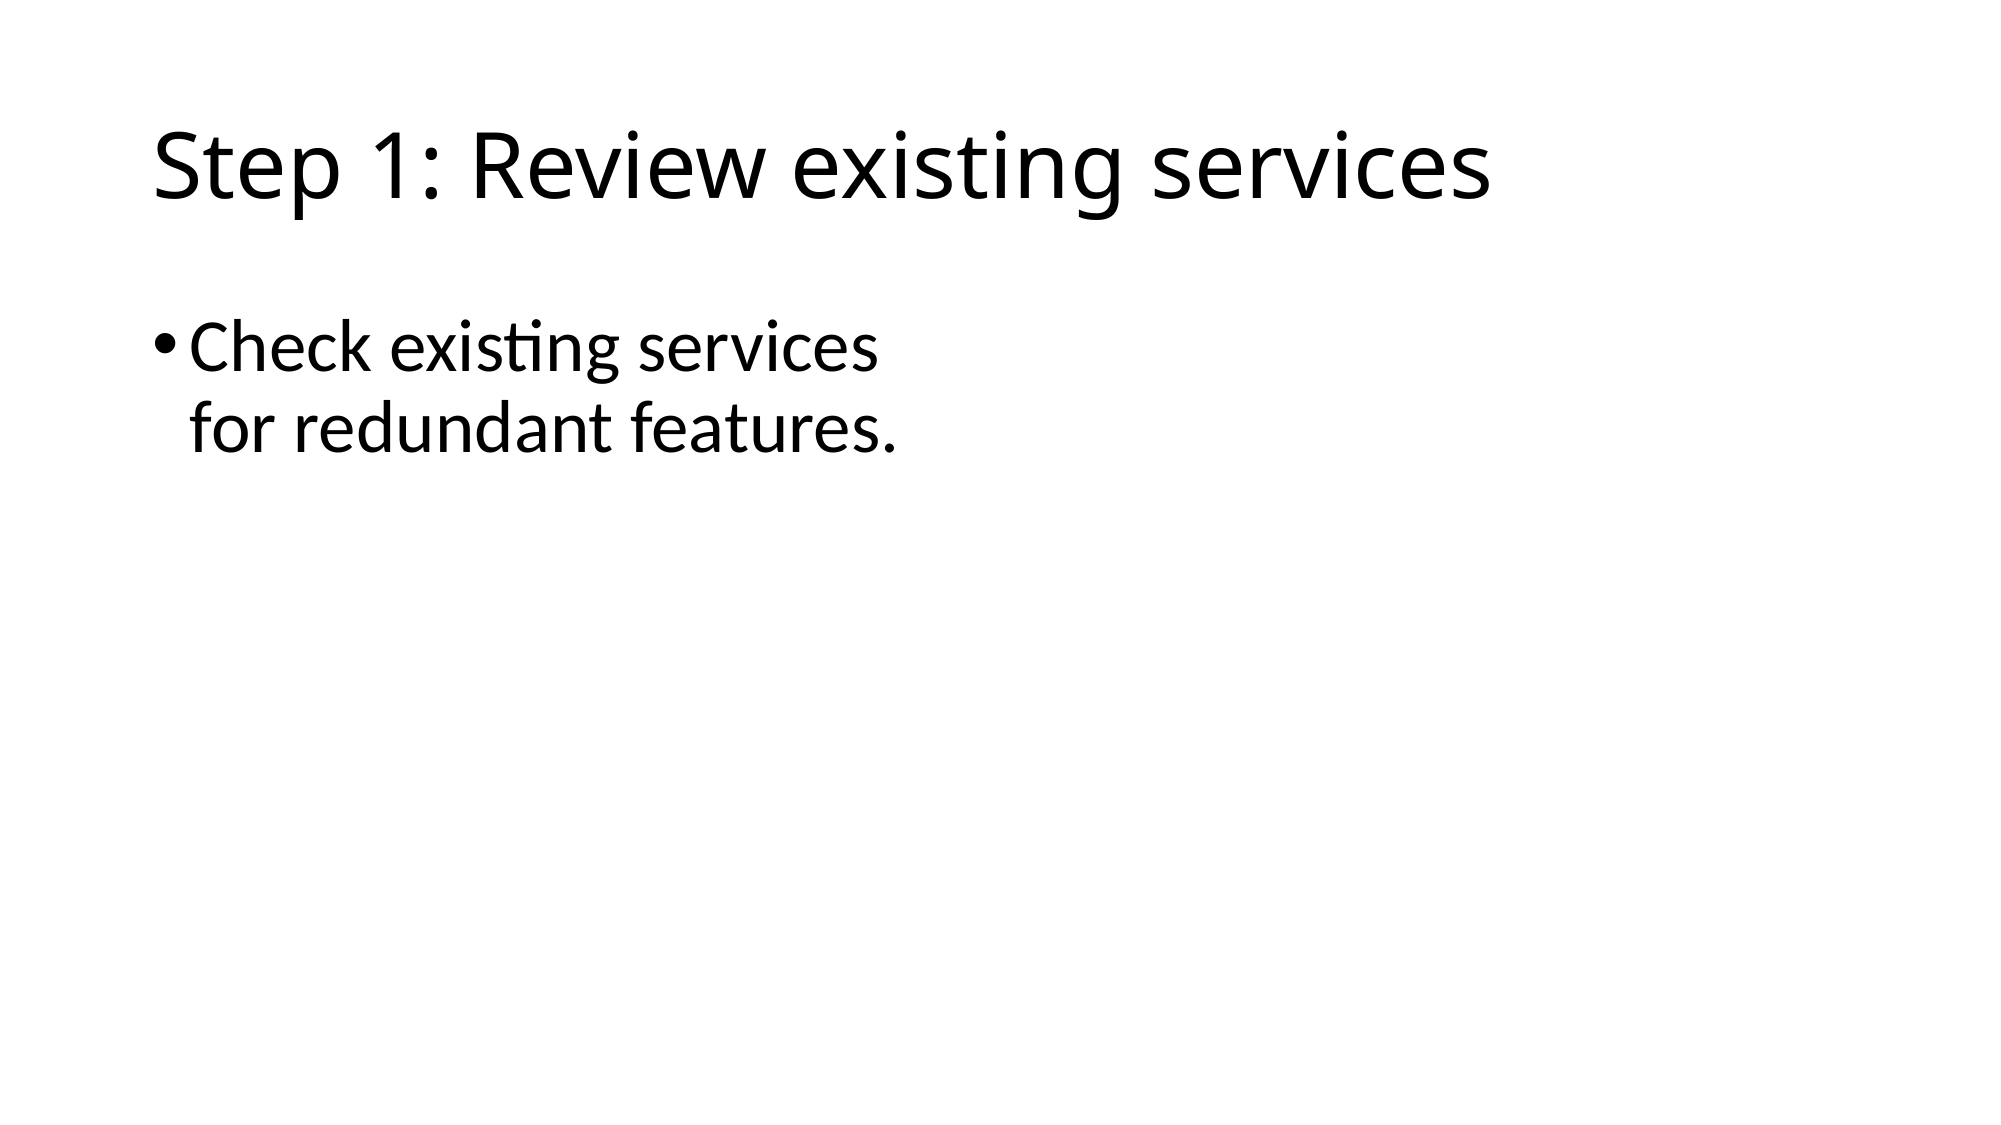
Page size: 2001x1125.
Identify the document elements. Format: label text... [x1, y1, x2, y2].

list Check existing services for redundant features. [137, 299, 988, 1014]
title Step 1: Review existing services [137, 59, 1863, 278]
